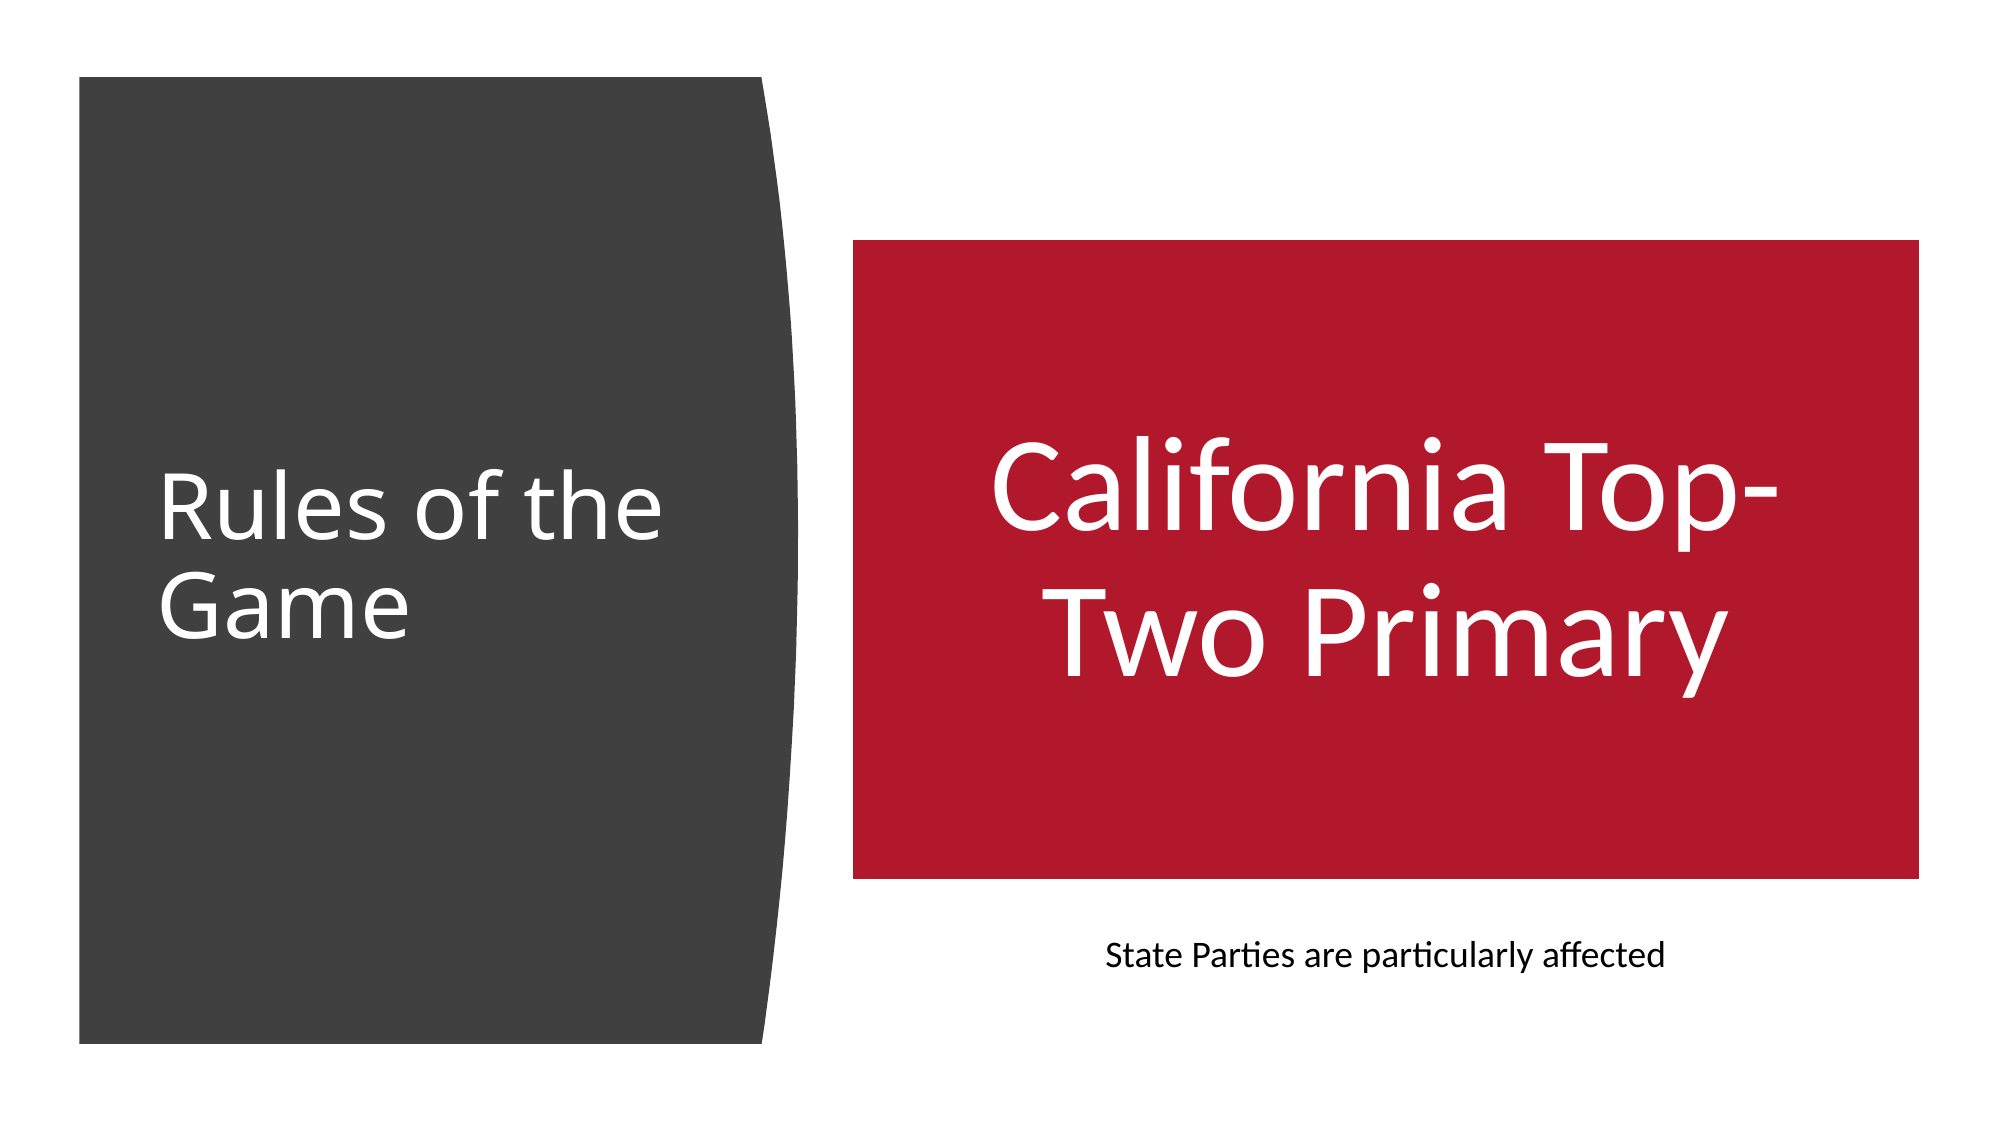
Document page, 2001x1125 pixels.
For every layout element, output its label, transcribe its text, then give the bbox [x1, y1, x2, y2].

text_box [78, 76, 800, 1045]
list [852, 77, 1921, 1043]
title Rules of the Game [141, 166, 702, 953]
